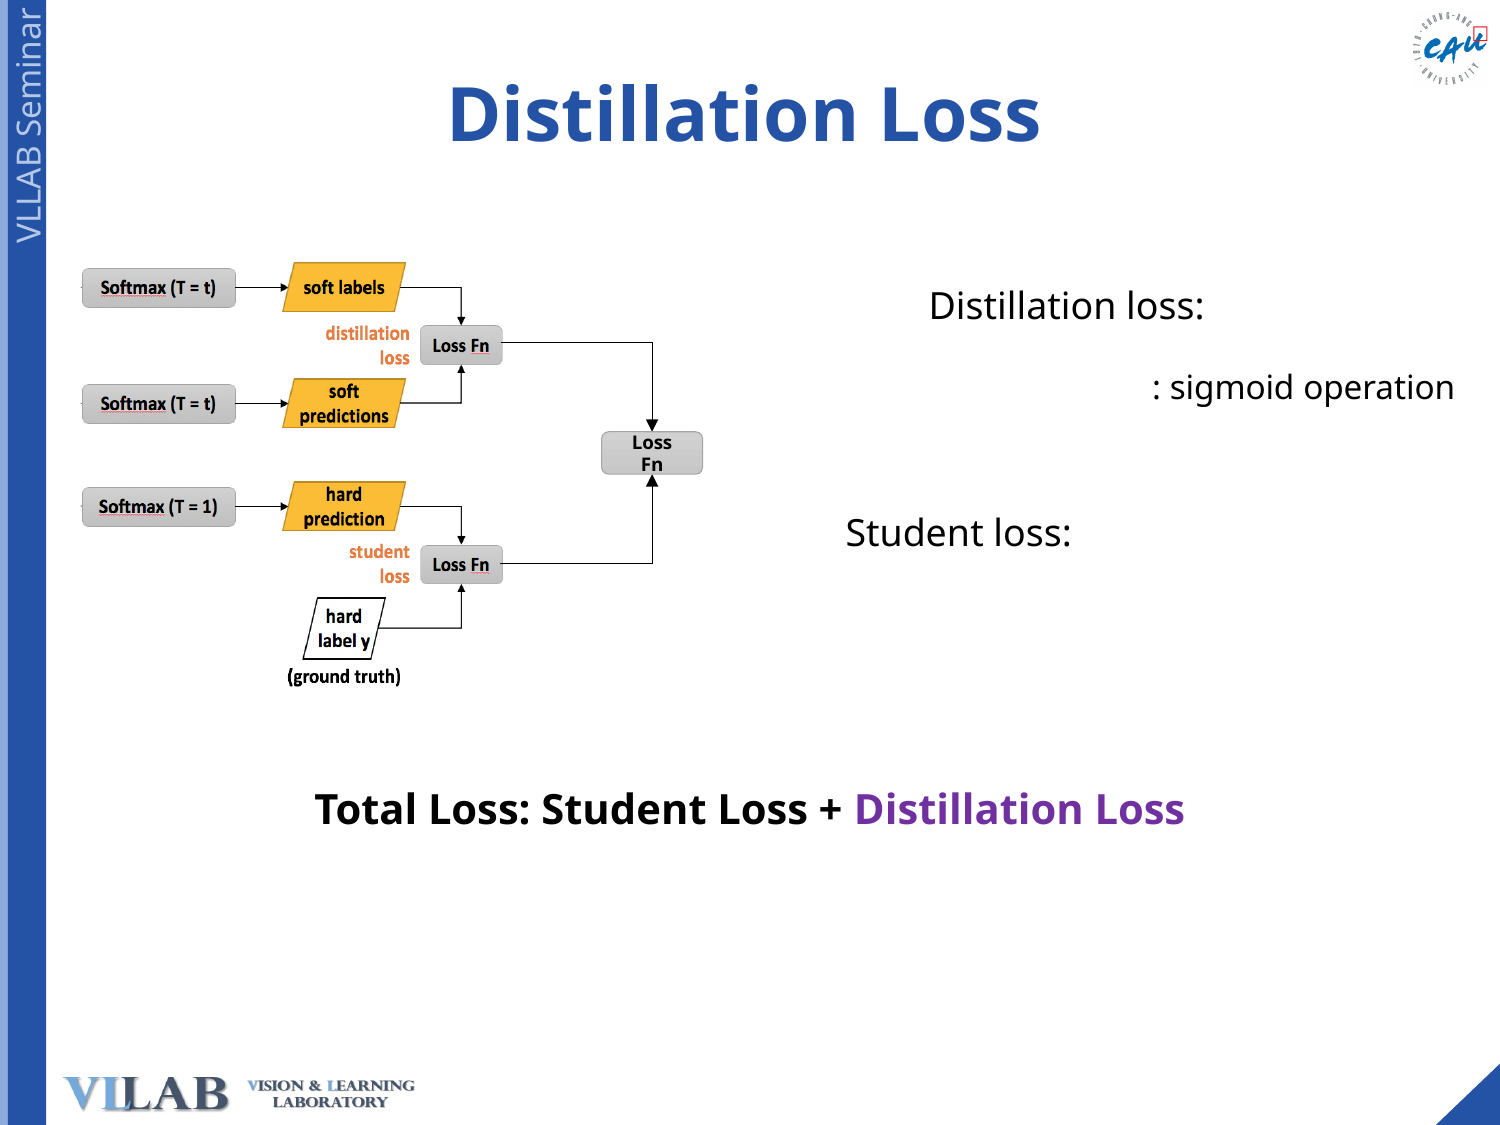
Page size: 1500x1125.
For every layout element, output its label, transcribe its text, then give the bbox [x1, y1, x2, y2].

picture [1412, 11, 1488, 87]
text_box Total Loss: Student Loss + Distillation Loss [299, 775, 1201, 840]
text_box Distillation Loss [56, 48, 1433, 186]
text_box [80, 211, 703, 697]
picture [55, 1065, 424, 1120]
